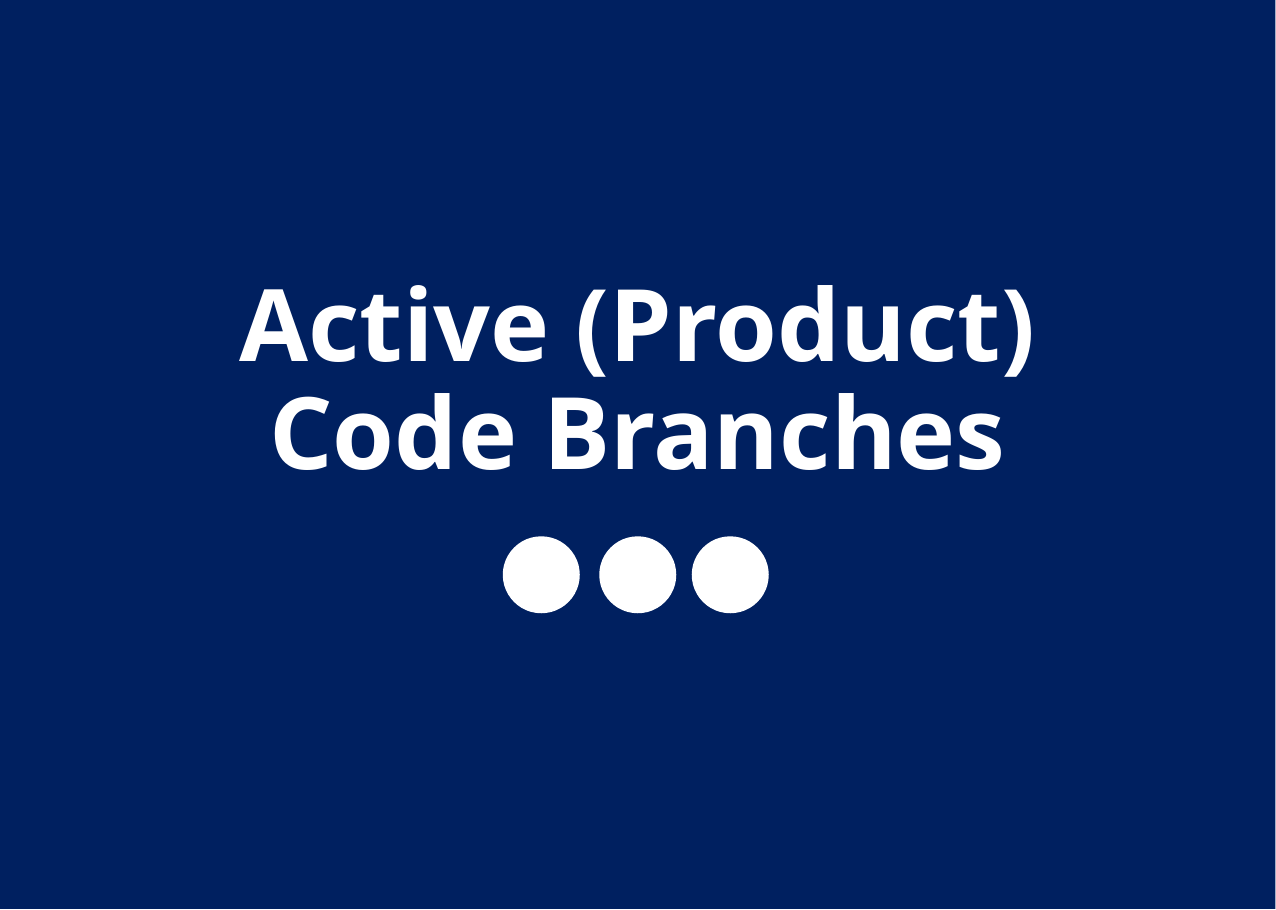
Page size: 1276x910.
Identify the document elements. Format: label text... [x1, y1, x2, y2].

title Active (Product) Code Branches [117, 253, 1158, 513]
